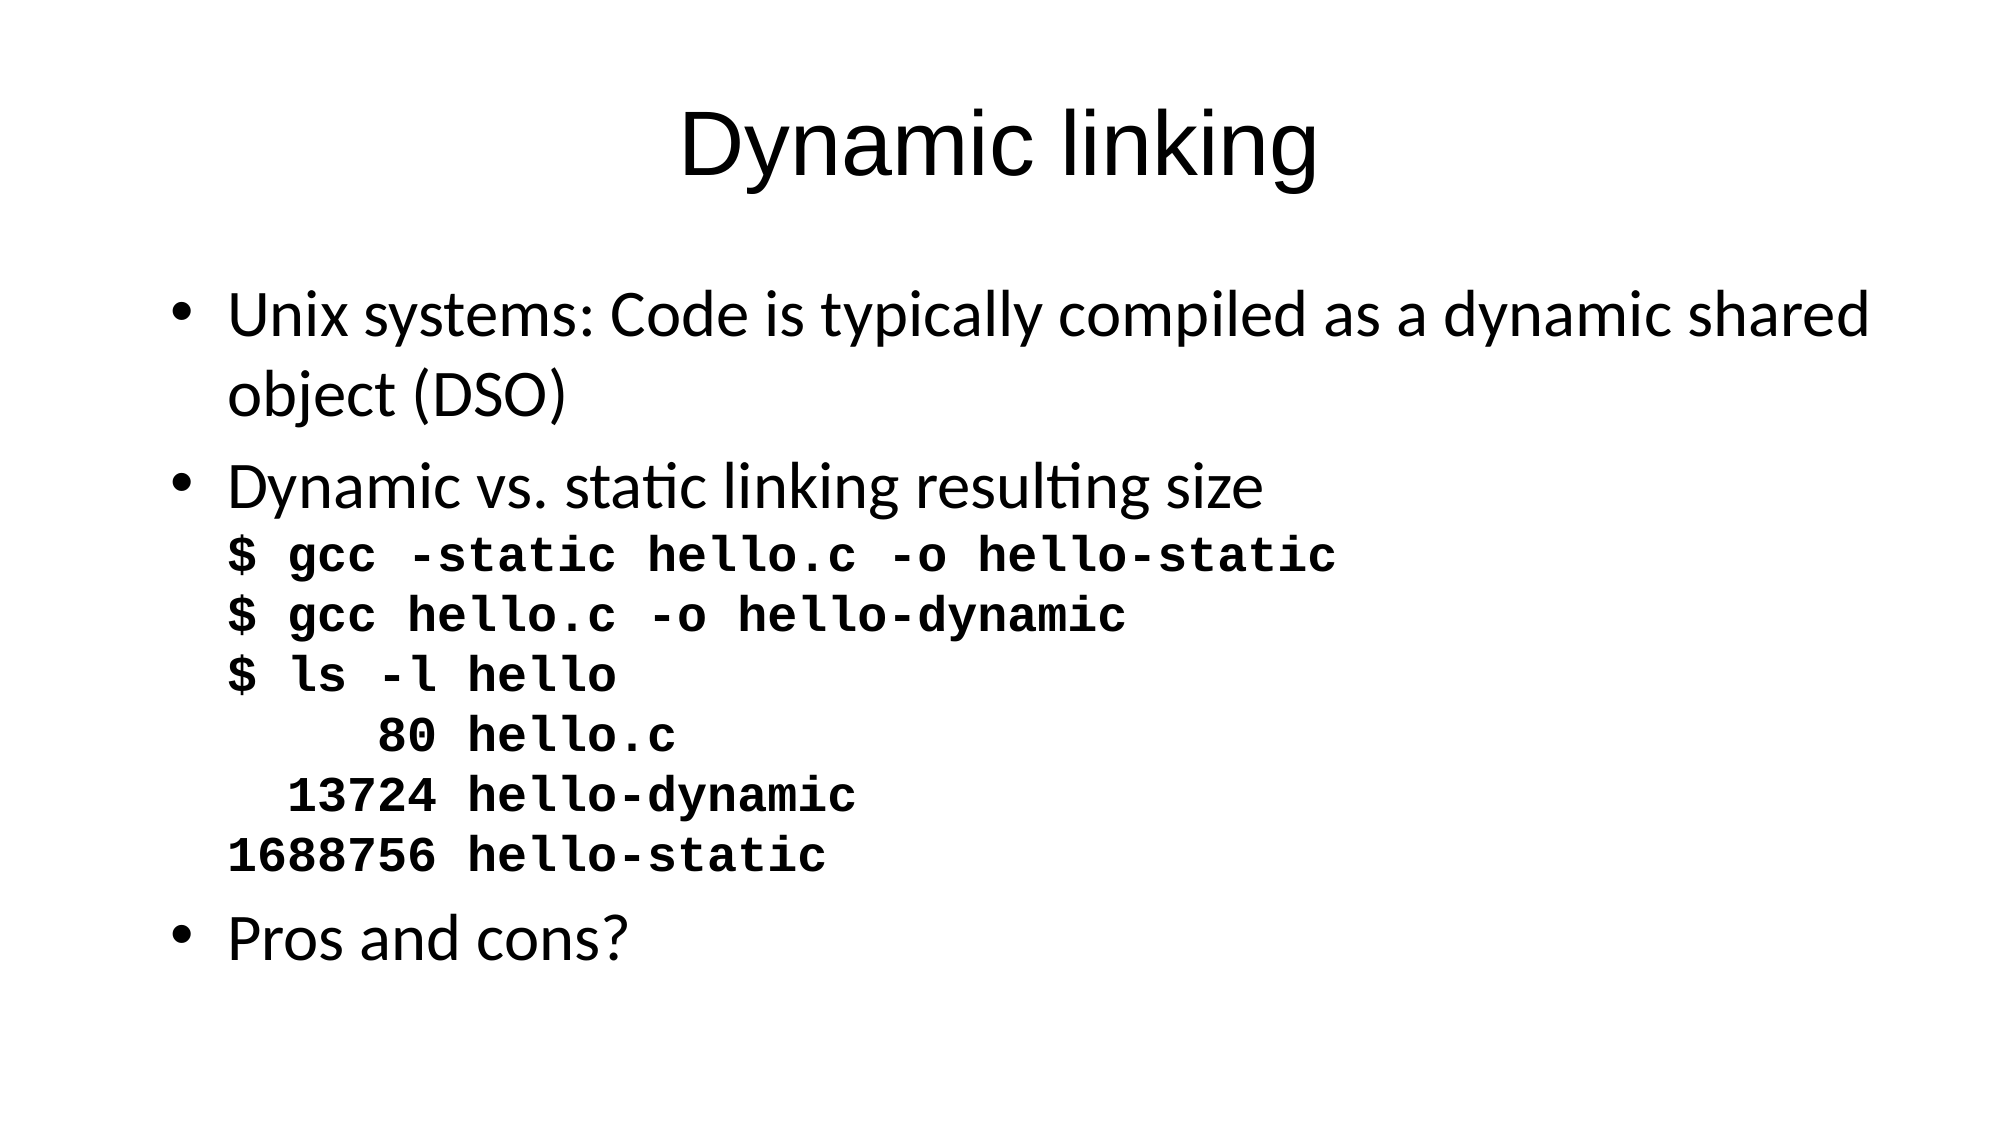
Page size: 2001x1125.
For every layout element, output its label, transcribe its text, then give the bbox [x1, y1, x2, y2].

list Unix systems: Code is typically compiled as a dynamic shared object (DSO) Dynamic vs. static linking resulting size $ gcc -static hello.c -o hello-static $ gcc hello.c -o hello-dynamic $ ls -l hello 80 hello.c 13724 hello-dynamic 1688756 hello-static Pros and cons? [155, 262, 1956, 1005]
title Dynamic linking [324, 45, 1675, 233]
